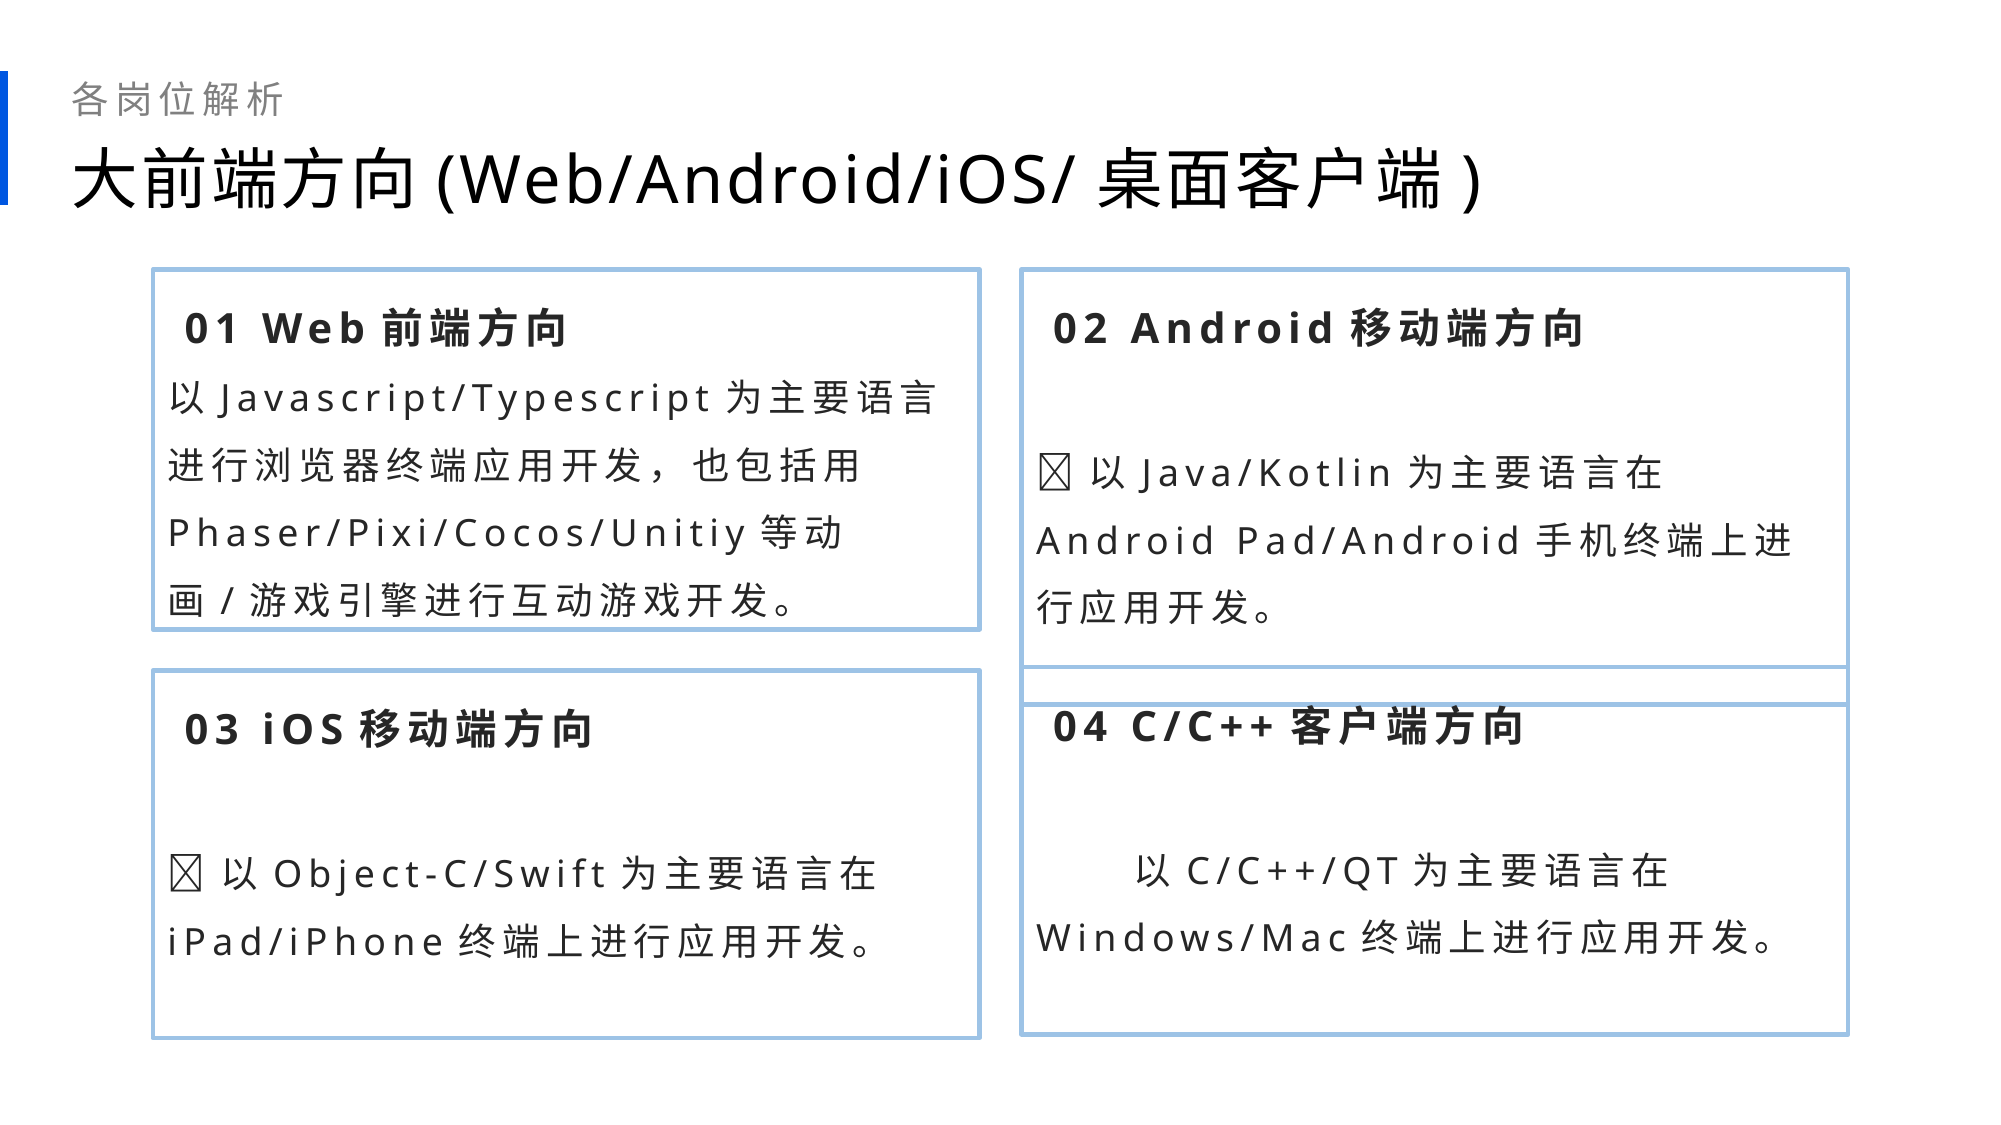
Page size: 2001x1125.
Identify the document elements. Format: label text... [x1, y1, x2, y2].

text_box 04 C/C++客户端方向 以C/C++/QT为主要语言在 Windows/Mac终端上进行应用开发。 [1021, 666, 1849, 1035]
text_box [0, 71, 8, 205]
text_box 01 Web前端方向 以Javascript/Typescript为主要语言进行浏览器终端应用开发，也包括用Phaser/Pixi/Cocos/Unitiy等动画/游戏引擎进行互动游戏开发。 [152, 269, 980, 630]
text_box 03 iOS移动端方向 以Object-C/Swift为主要语言在iPad/iPhone终端上进行应用开发。 [152, 670, 980, 1038]
text_box 02 Android移动端方向 以Java/Kotlin为主要语言在Android Pad/Android手机终端上进行应用开发。 [1021, 269, 1849, 666]
text_box 大前端方向(Web/Android/iOS/桌面客户端) [56, 120, 1907, 220]
text_box 各岗位解析 [56, 48, 1629, 121]
